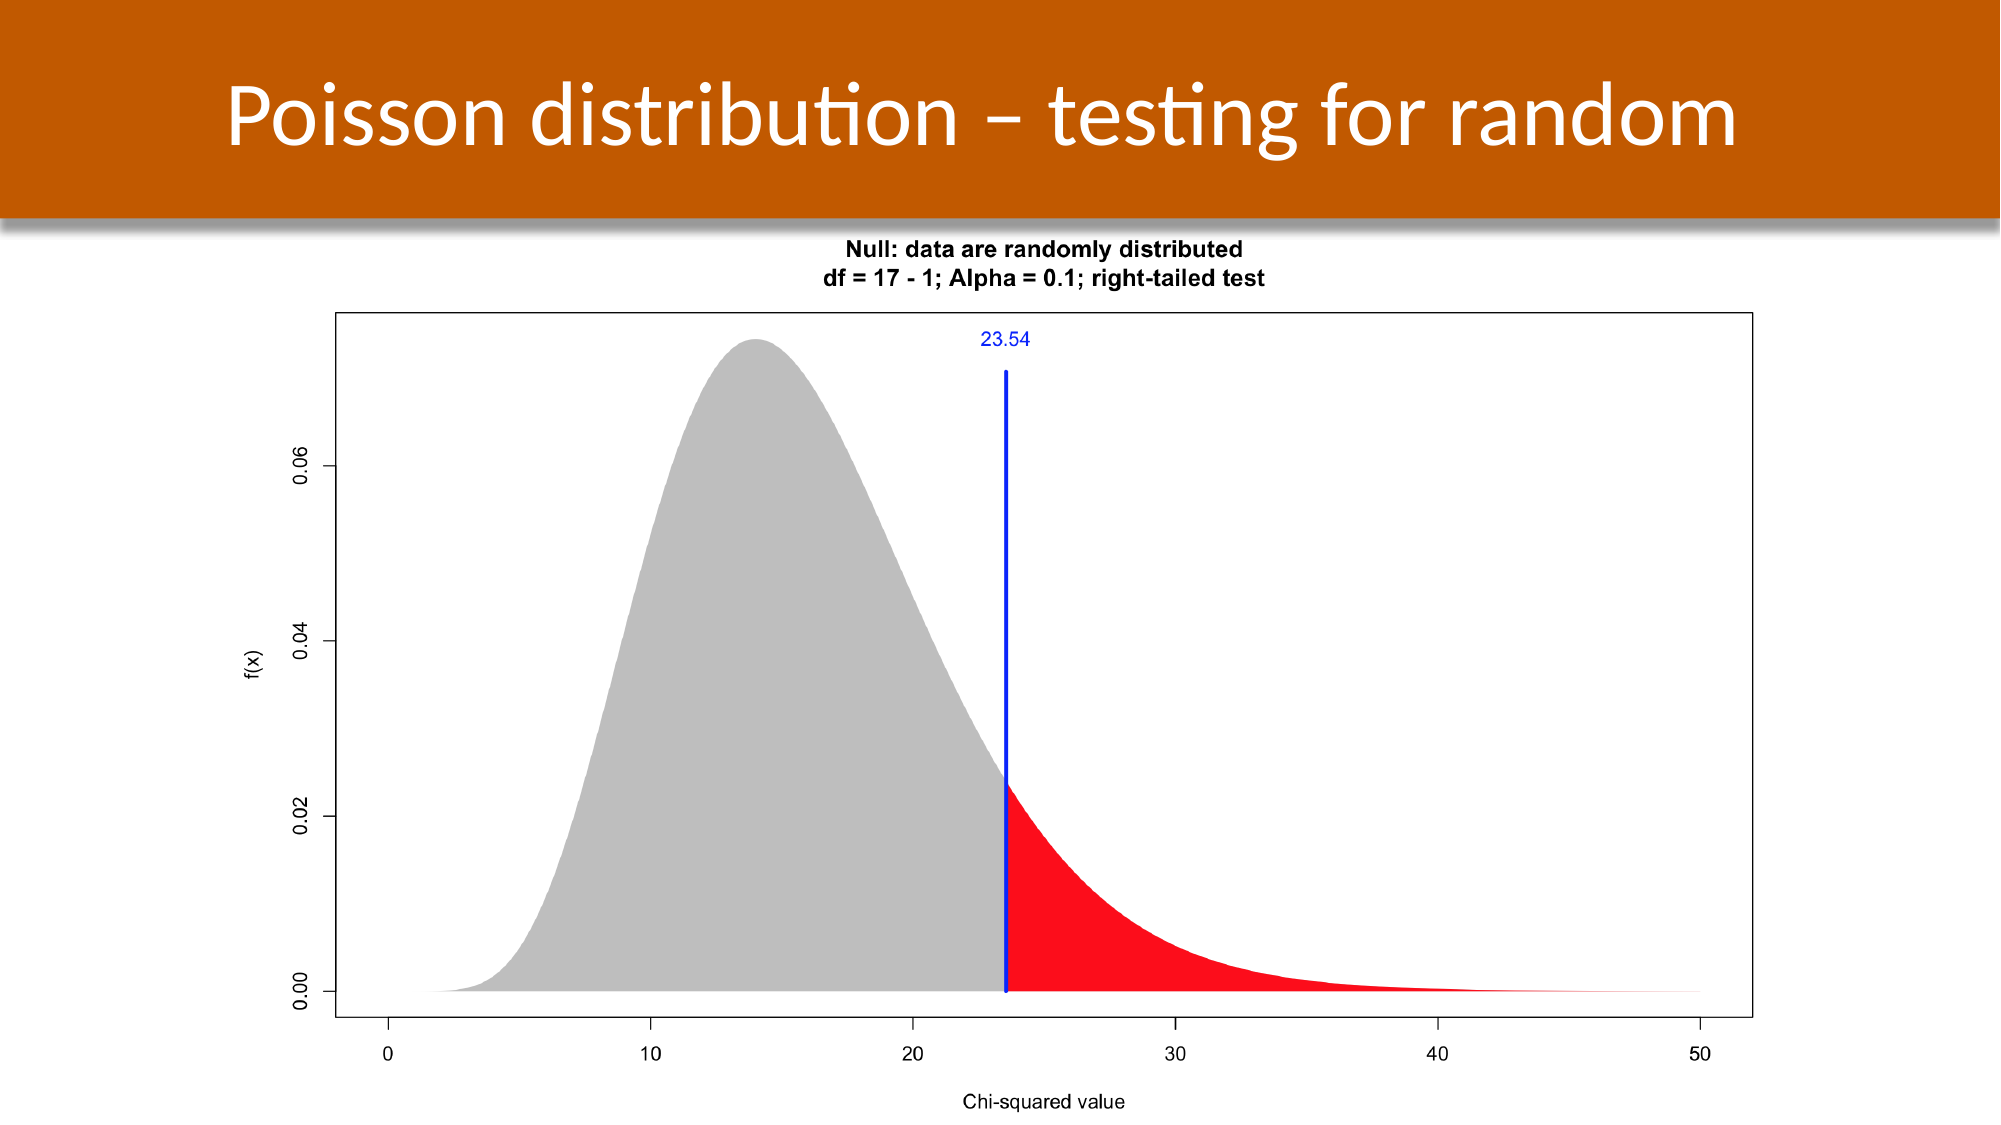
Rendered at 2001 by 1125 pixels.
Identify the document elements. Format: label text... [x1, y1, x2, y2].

picture [242, 227, 1758, 1125]
text_box [0, 0, 2000, 219]
text_box Poisson distribution – testing for random [210, 17, 2000, 201]
